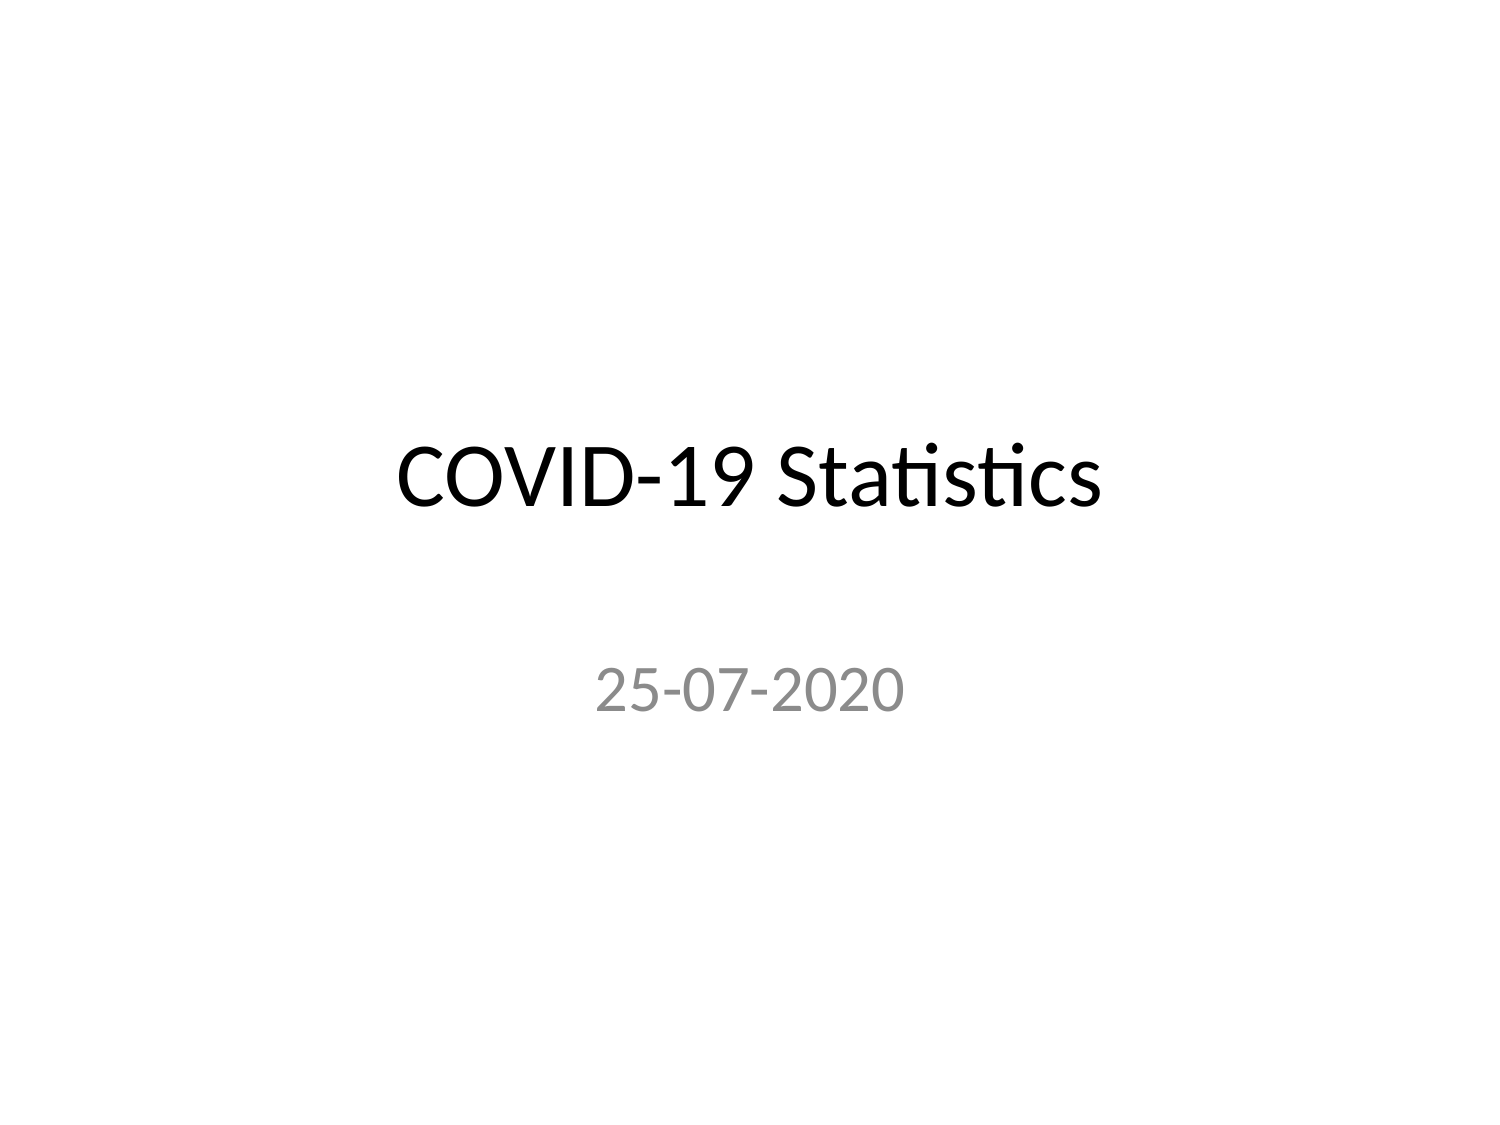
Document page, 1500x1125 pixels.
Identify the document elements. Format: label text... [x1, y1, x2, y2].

subtitle 25-07-2020 [225, 637, 1275, 925]
title COVID-19 Statistics [112, 349, 1388, 591]
